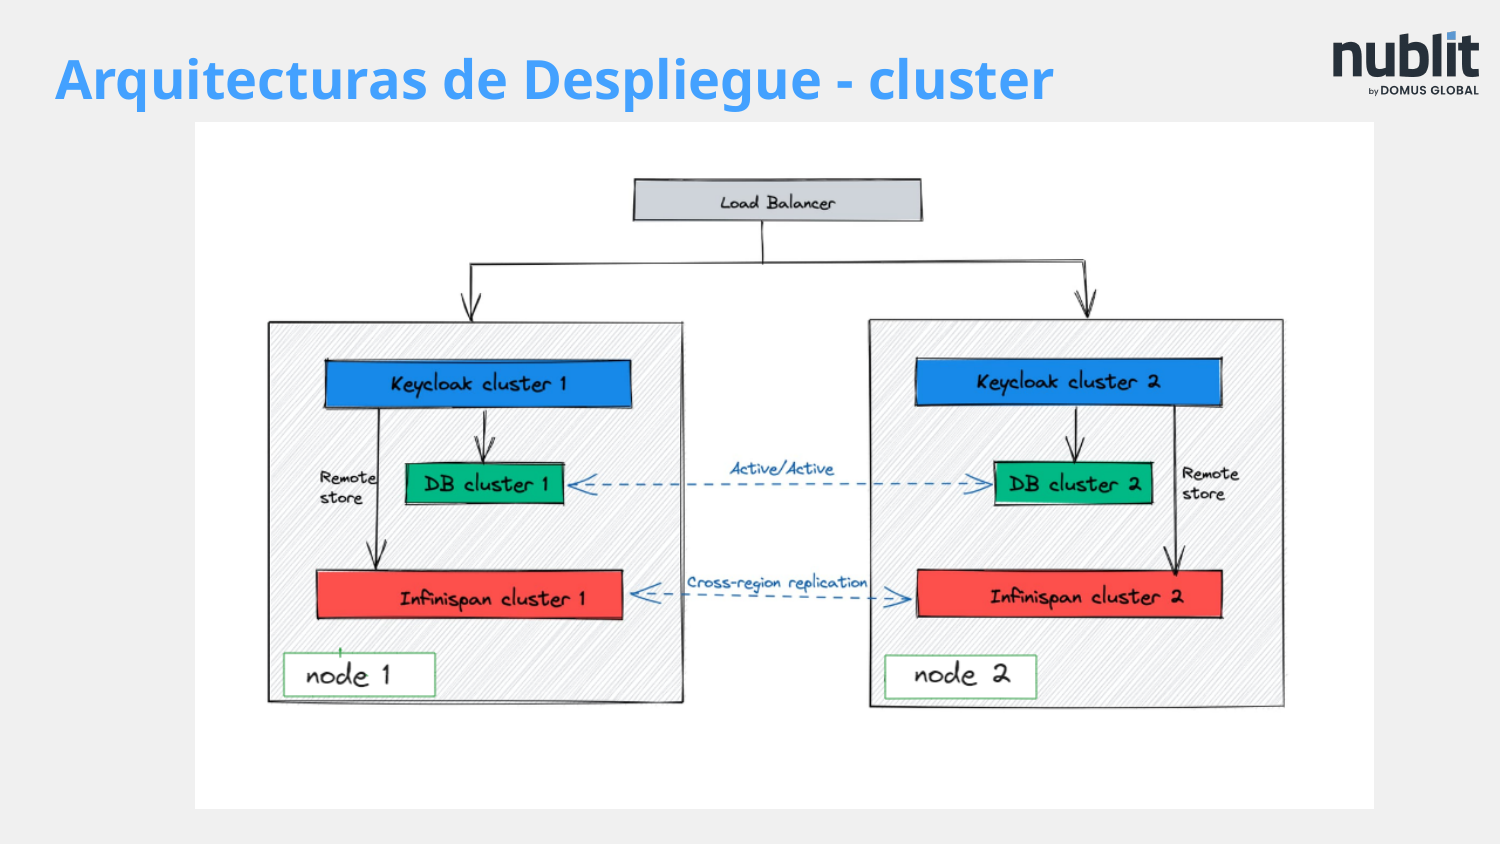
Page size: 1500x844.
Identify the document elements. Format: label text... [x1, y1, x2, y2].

title Arquitecturas de Despliegue - cluster [55, 34, 1150, 200]
picture [195, 122, 1374, 810]
picture [1315, 16, 1500, 112]
